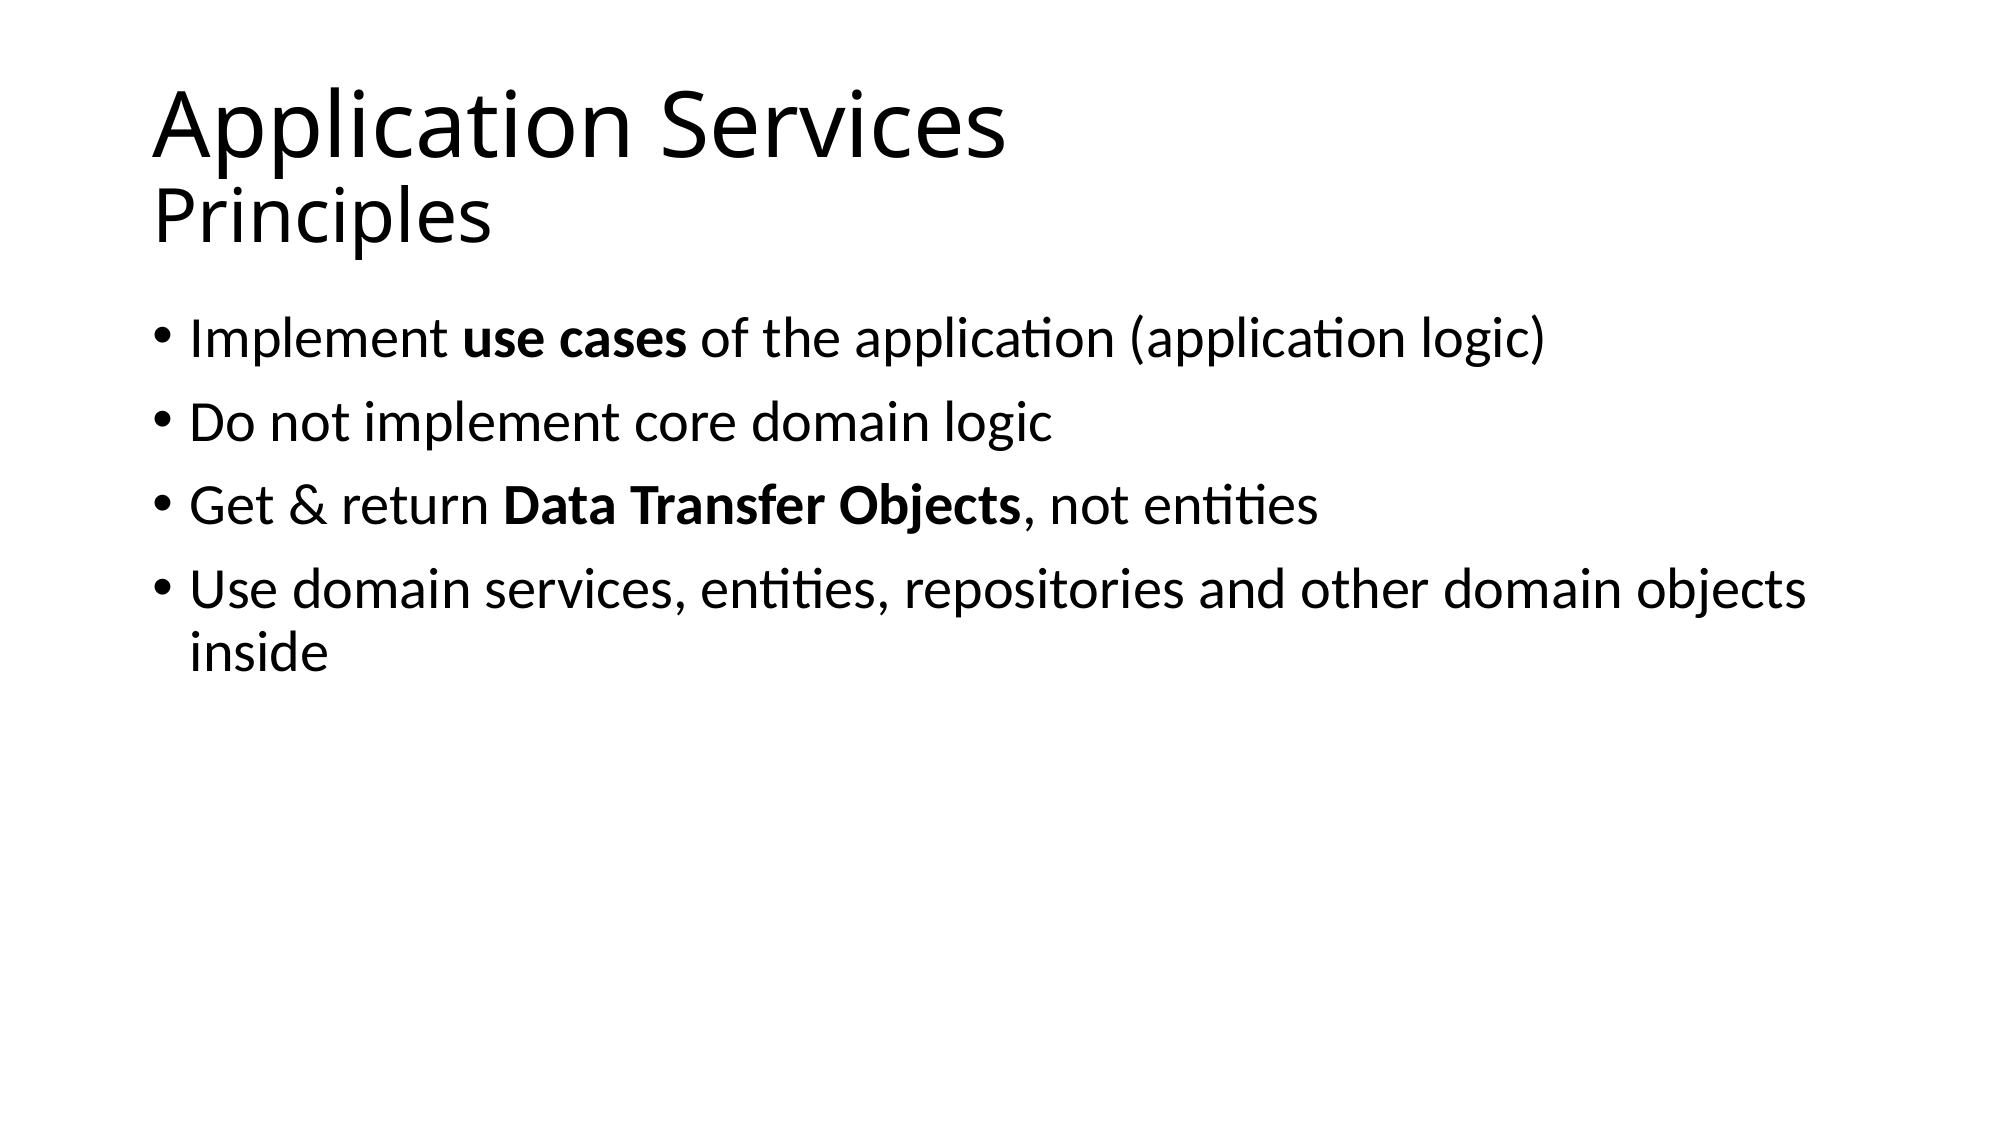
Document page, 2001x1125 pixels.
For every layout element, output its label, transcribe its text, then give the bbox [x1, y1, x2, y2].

title Application Services Principles [137, 59, 1863, 278]
list Implement use cases of the application (application logic) Do not implement core domain logic Get & return Data Transfer Objects, not entities Use domain services, entities, repositories and other domain objects inside [137, 299, 1863, 1014]
